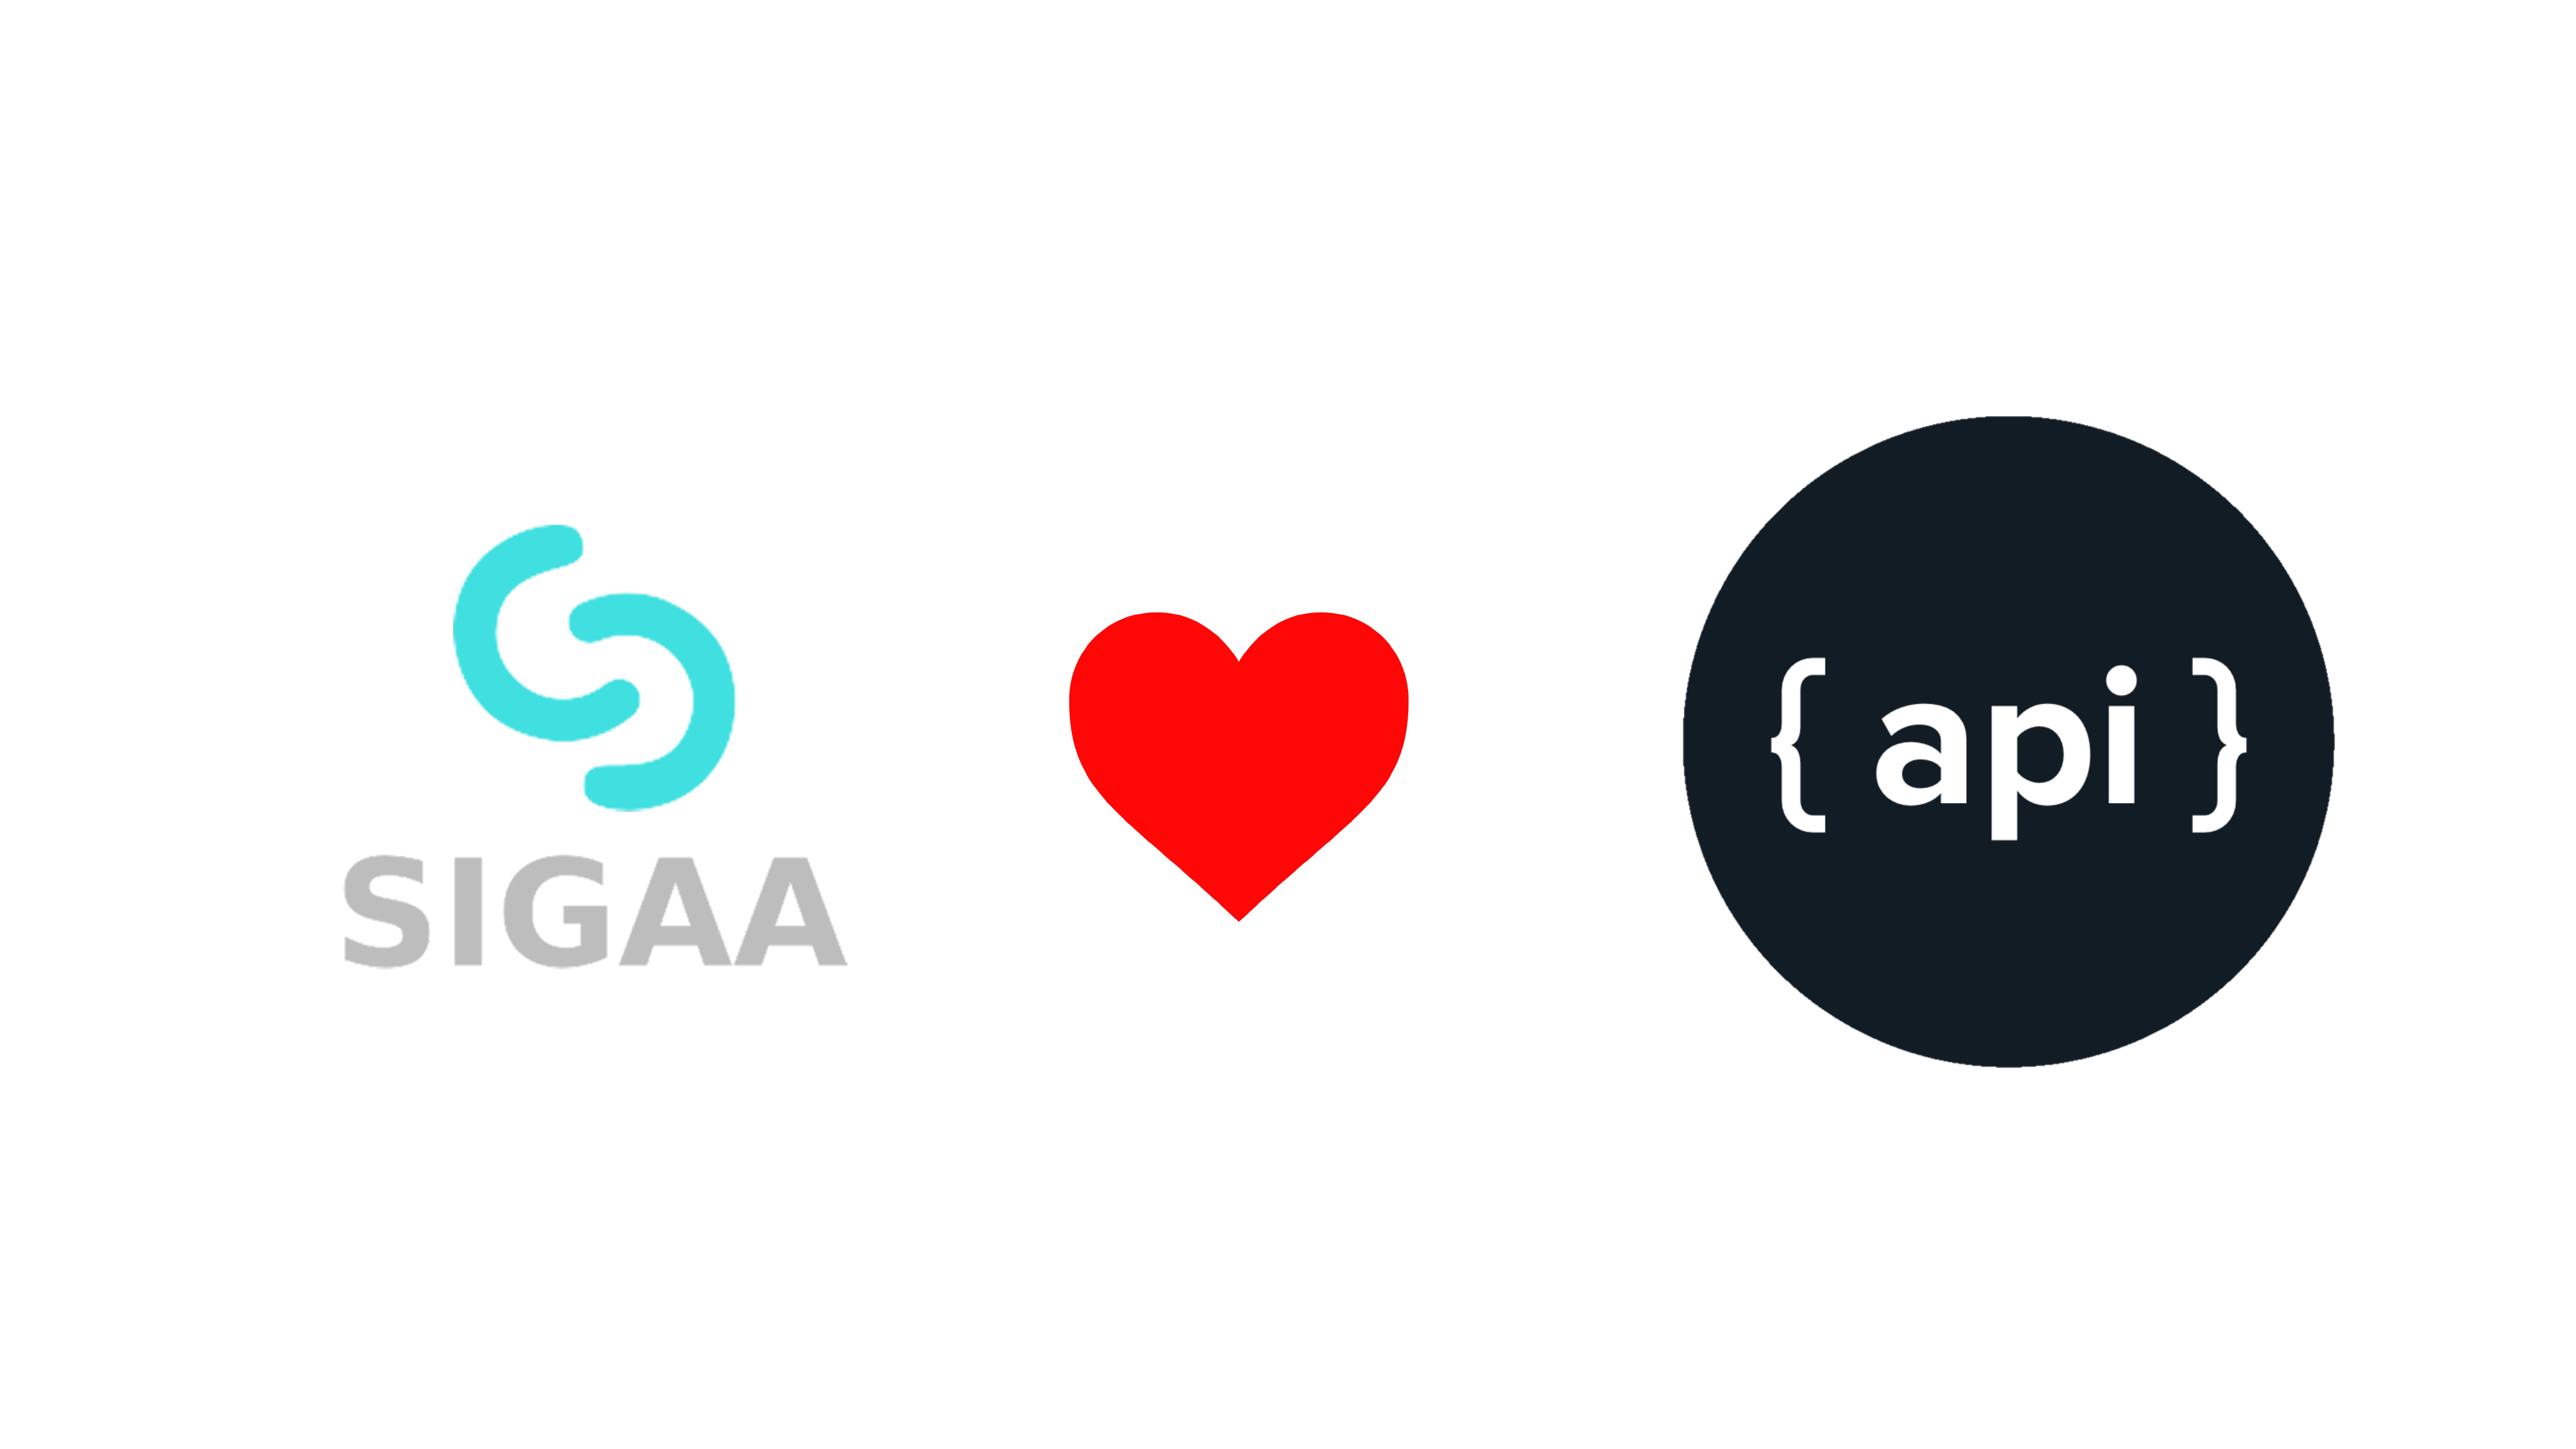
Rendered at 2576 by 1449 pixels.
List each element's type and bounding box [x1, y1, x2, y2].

picture [1563, 296, 2457, 1189]
picture [338, 525, 854, 1041]
picture [1049, 577, 1429, 958]
